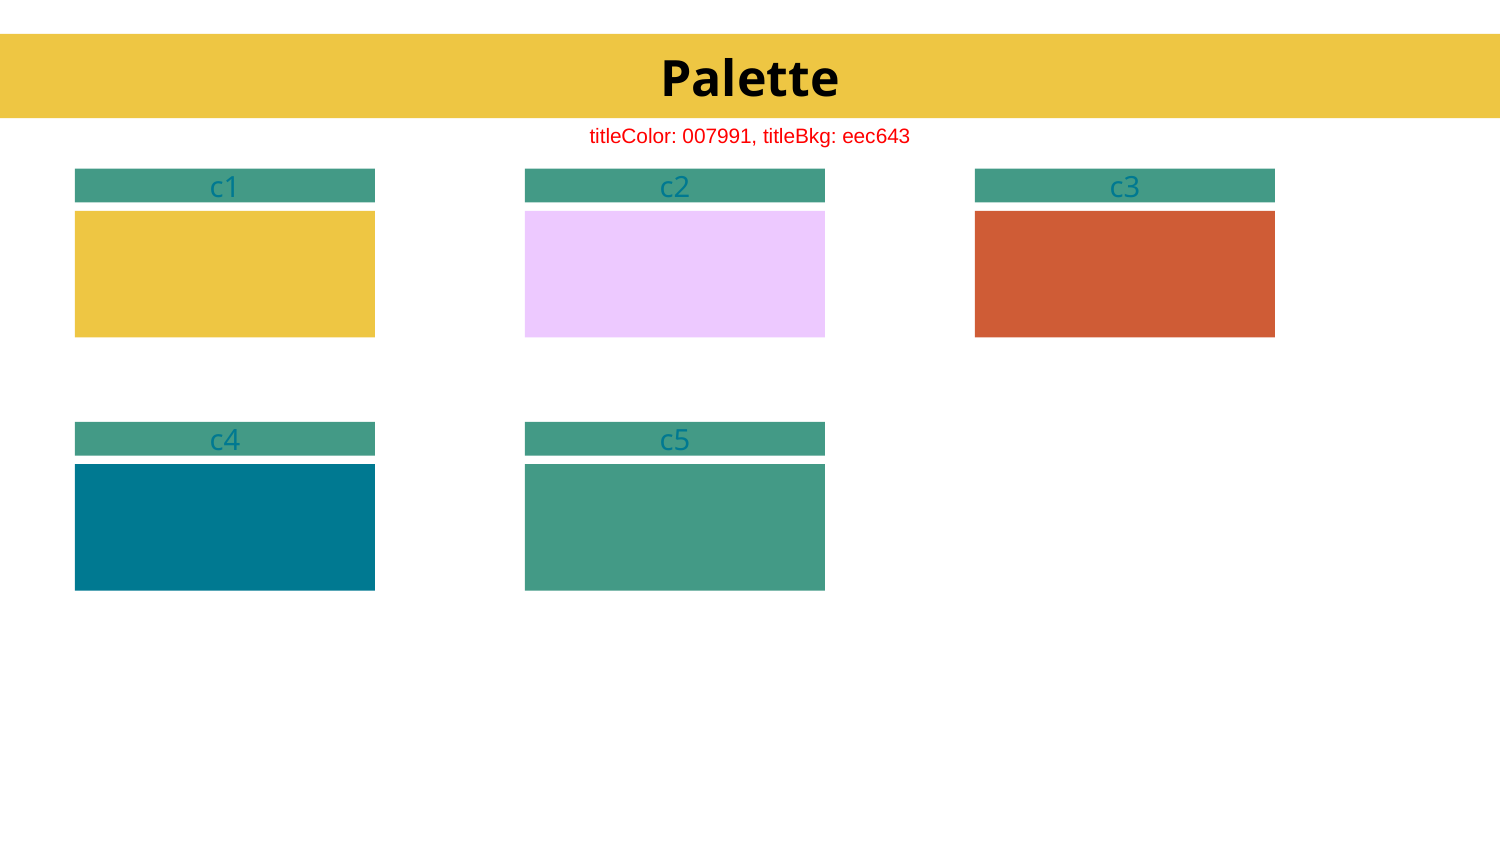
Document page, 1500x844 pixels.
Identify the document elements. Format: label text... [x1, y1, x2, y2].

text_box [524, 210, 825, 338]
text_box c2 [524, 168, 825, 203]
text_box [74, 464, 375, 591]
text_box [974, 210, 1275, 338]
text_box titleColor: 007991, titleBkg: eec643 [74, 118, 1425, 152]
text_box c3 [974, 168, 1275, 203]
text_box [0, 33, 1500, 119]
text_box [74, 210, 375, 338]
text_box [524, 464, 825, 591]
text_box c1 [74, 168, 375, 203]
text_box Palette [74, 42, 1425, 110]
text_box c5 [524, 421, 825, 456]
text_box c4 [74, 421, 375, 456]
